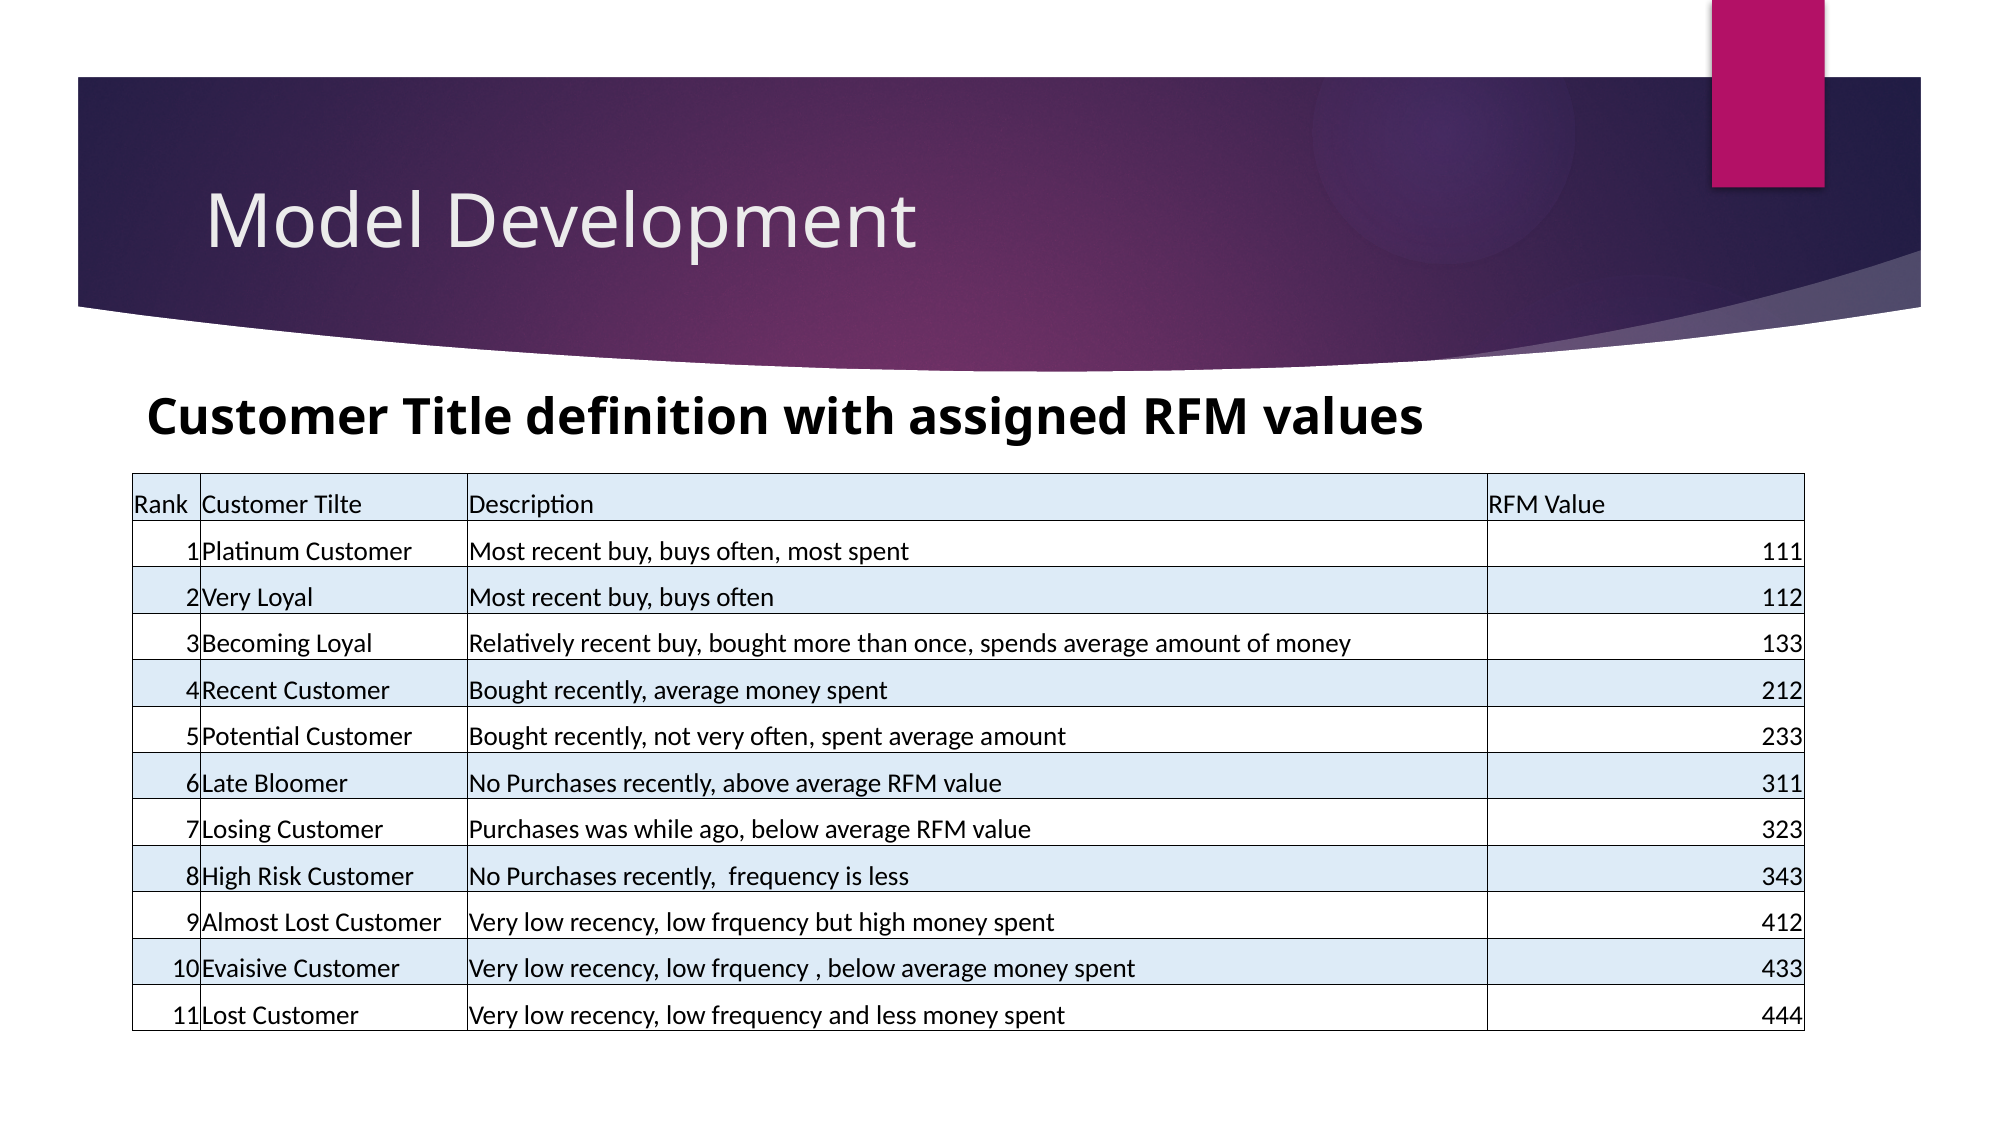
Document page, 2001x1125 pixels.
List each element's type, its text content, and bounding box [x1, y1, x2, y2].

table_cell 4 [133, 660, 200, 706]
table_cell 1 [133, 521, 200, 566]
table_header Description [468, 474, 1487, 520]
table_header RFM Value [1488, 474, 1804, 520]
table_cell No Purchases recently, frequency is less [468, 846, 1487, 891]
table_cell 433 [1488, 939, 1804, 984]
table_cell Most recent buy, buys often, most spent [468, 521, 1487, 566]
table_cell Very low recency, low frequency and less money spent [468, 985, 1487, 1030]
table_cell 323 [1488, 799, 1804, 845]
table_cell Late Bloomer [201, 753, 467, 798]
table_cell Potential Customer [201, 707, 467, 752]
table_cell Lost Customer [201, 985, 467, 1030]
table_cell Very low recency, low frquency , below average money spent [468, 939, 1487, 984]
table_cell Almost Lost Customer [201, 892, 467, 938]
table_cell 112 [1488, 567, 1804, 613]
title Model Development [189, 159, 1627, 276]
table_cell 212 [1488, 660, 1804, 706]
table_cell Losing Customer [201, 799, 467, 845]
table_cell No Purchases recently, above average RFM value [468, 753, 1487, 798]
table_cell Becoming Loyal [201, 614, 467, 659]
table_cell Recent Customer [201, 660, 467, 706]
table_header Rank [133, 474, 200, 520]
table_cell 8 [133, 846, 200, 891]
table_cell Bought recently, average money spent [468, 660, 1487, 706]
table_cell 6 [133, 753, 200, 798]
table_cell Most recent buy, buys often [468, 567, 1487, 613]
table_cell Purchases was while ago, below average RFM value [468, 799, 1487, 845]
table_cell 10 [133, 939, 200, 984]
table_cell 11 [133, 985, 200, 1030]
table_cell Bought recently, not very often, spent average amount [468, 707, 1487, 752]
table_cell 133 [1488, 614, 1804, 659]
table_header Customer Tilte [201, 474, 467, 520]
table_cell Very low recency, low frquency but high money spent [468, 892, 1487, 938]
table_cell 111 [1488, 521, 1804, 566]
table_cell Evaisive Customer [201, 939, 467, 984]
table_cell 5 [133, 707, 200, 752]
text_box Customer Title definition with assigned RFM values [130, 356, 1835, 473]
table_cell 311 [1488, 753, 1804, 798]
table_cell 7 [133, 799, 200, 845]
table_cell Platinum Customer [201, 521, 467, 566]
table_cell 3 [133, 614, 200, 659]
table_cell 9 [133, 892, 200, 938]
table_cell 2 [133, 567, 200, 613]
table_cell High Risk Customer [201, 846, 467, 891]
table_cell 444 [1488, 985, 1804, 1030]
table_cell 233 [1488, 707, 1804, 752]
table_cell Very Loyal [201, 567, 467, 613]
table_cell 343 [1488, 846, 1804, 891]
table_cell Relatively recent buy, bought more than once, spends average amount of money [468, 614, 1487, 659]
table_cell 412 [1488, 892, 1804, 938]
